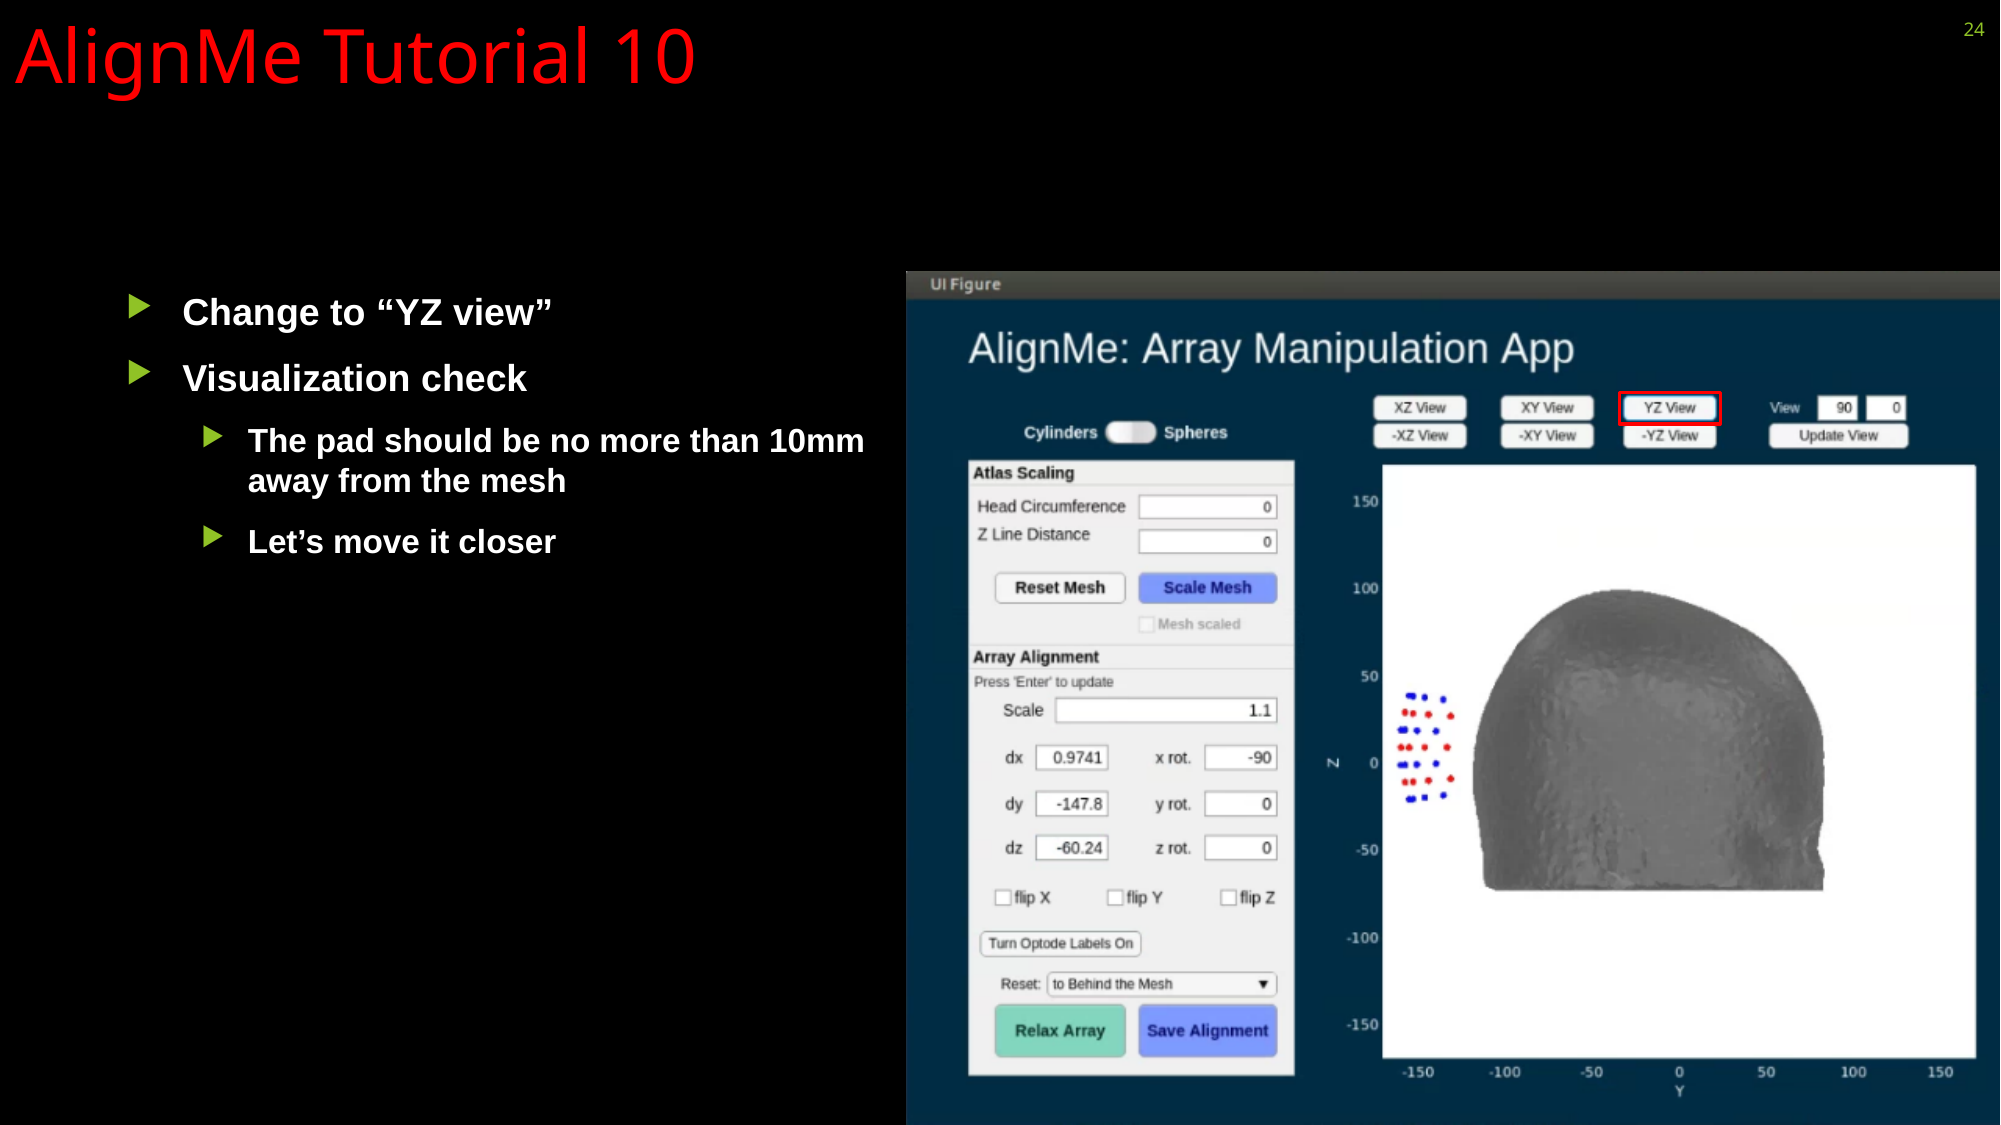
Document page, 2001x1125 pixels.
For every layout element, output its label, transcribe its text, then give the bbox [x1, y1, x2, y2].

list Change to “YZ view” Visualization check The pad should be no more than 10mm away from the mesh Let’s move it closer [111, 280, 900, 723]
title AlignMe Tutorial 10 [0, 0, 1872, 218]
slide_number 24 [1887, 0, 2000, 60]
picture [905, 270, 2000, 1125]
